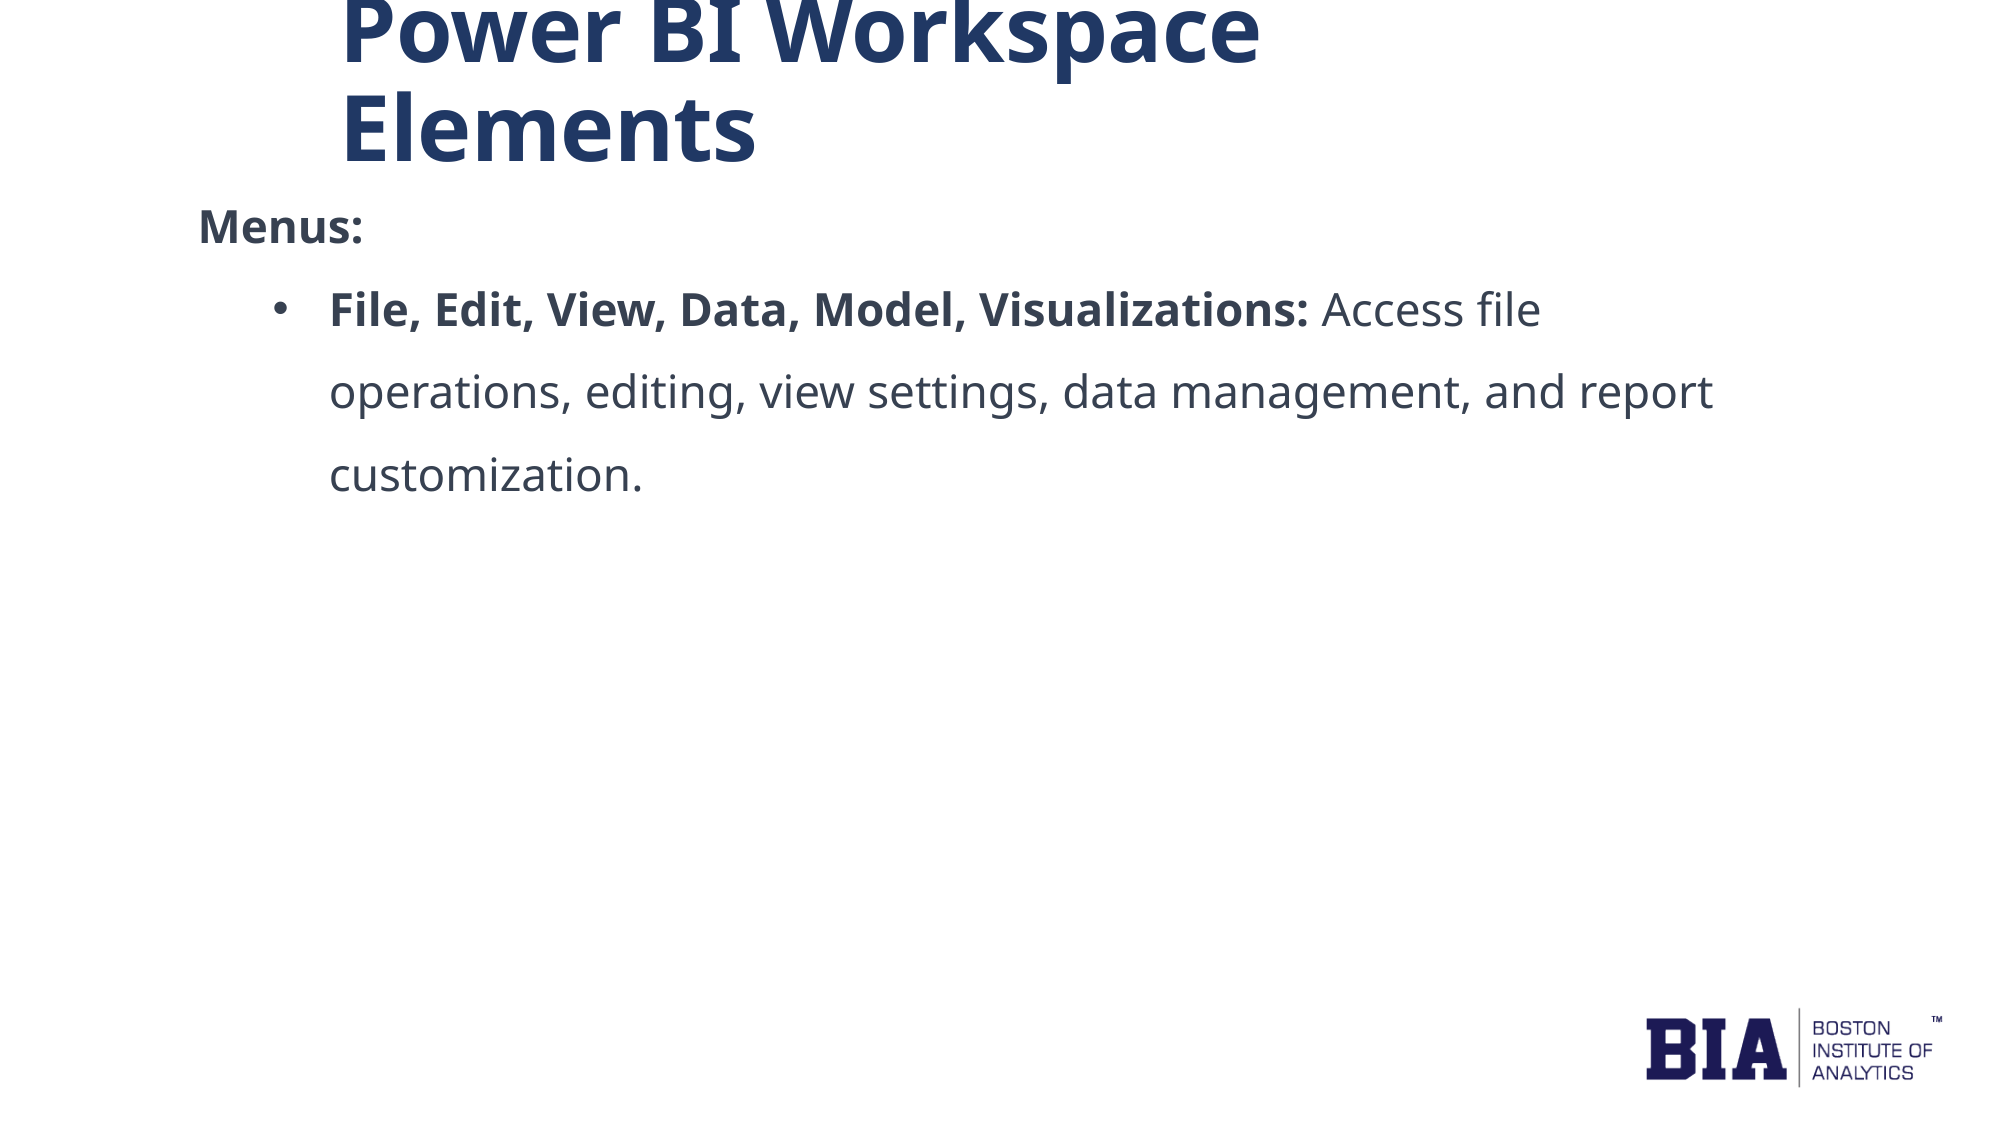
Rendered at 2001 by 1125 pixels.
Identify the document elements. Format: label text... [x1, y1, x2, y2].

text_box Menus: File, Edit, View, Data, Model, Visualizations: Access file operations, editing, view settings, data management, and report customization. [182, 162, 1769, 508]
picture [1624, 1000, 1957, 1095]
text_box Power BI Workspace Elements [337, 0, 1662, 162]
